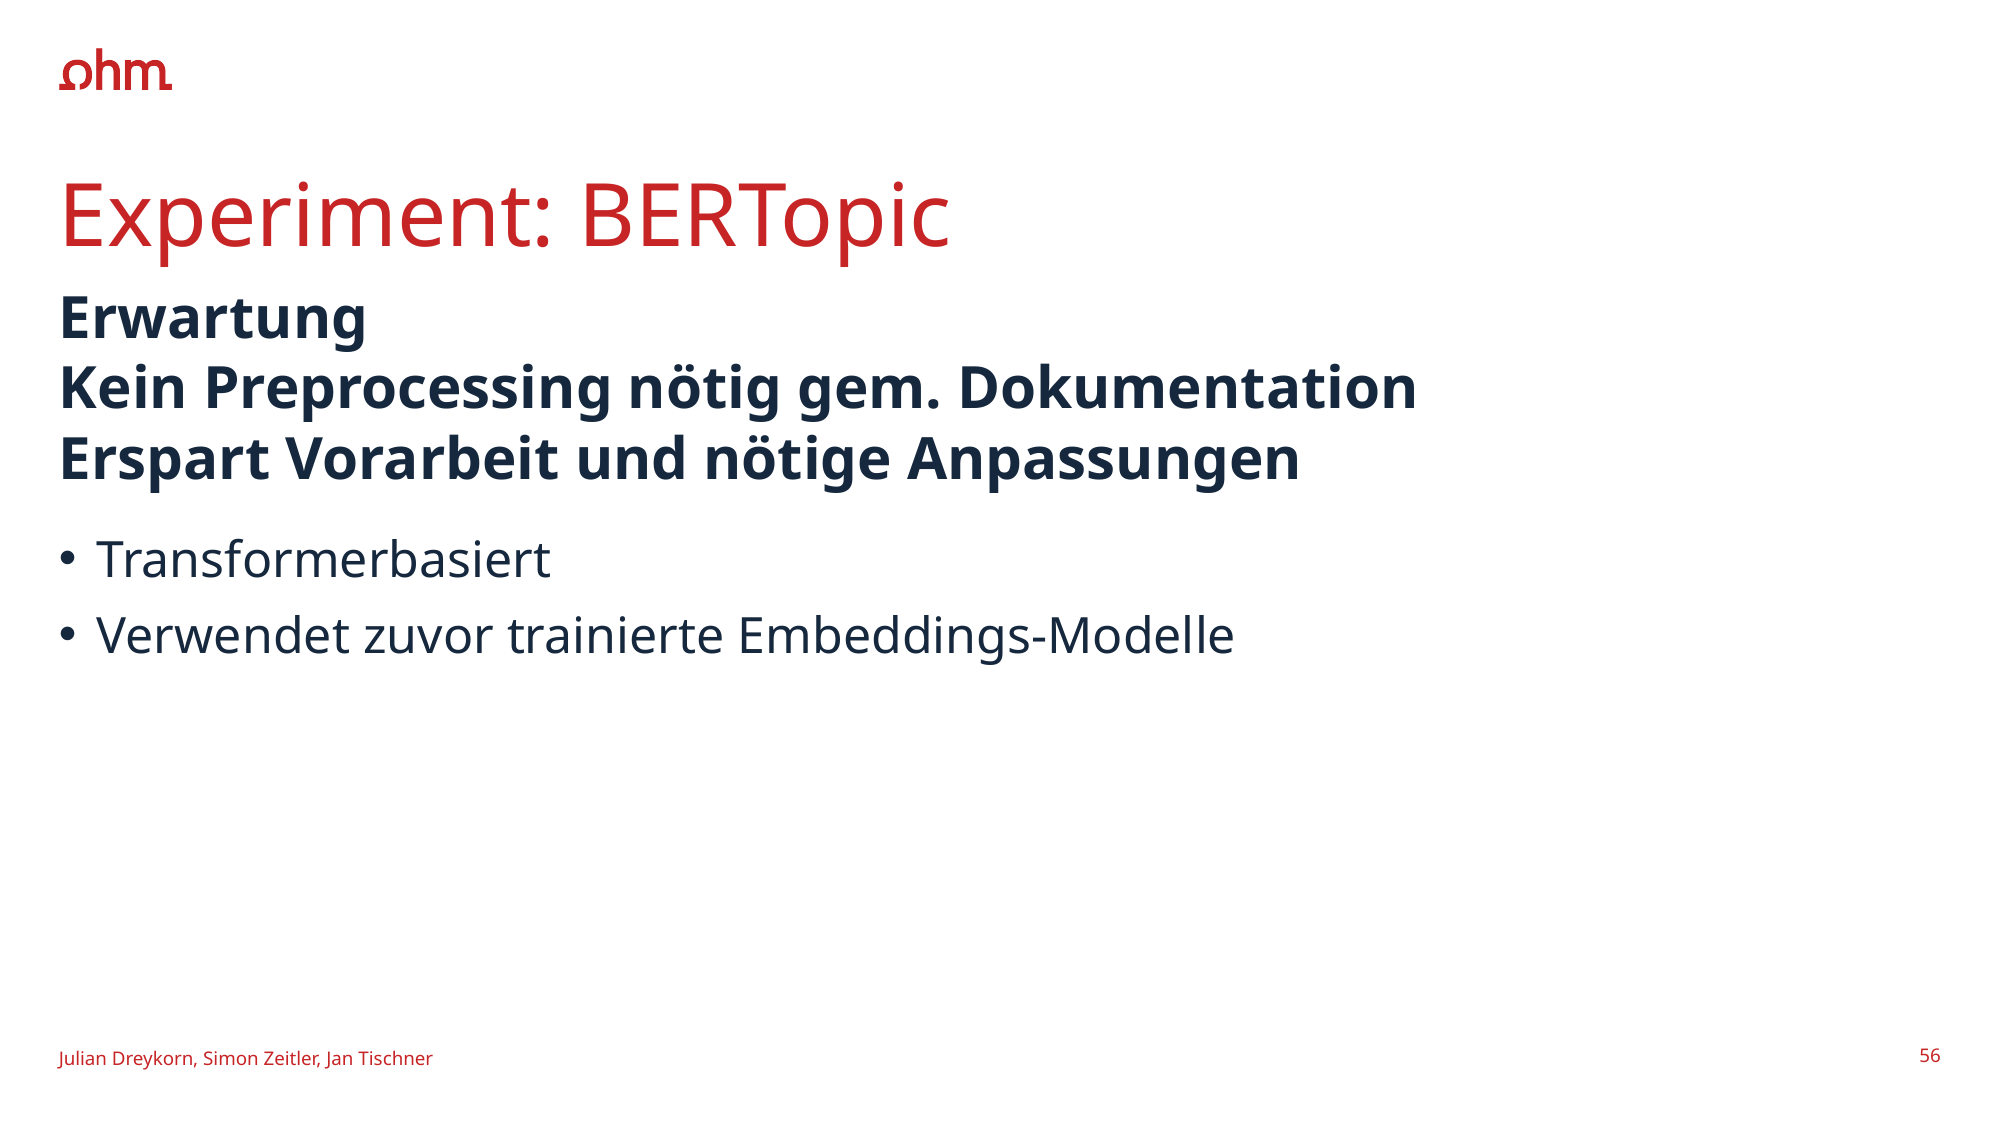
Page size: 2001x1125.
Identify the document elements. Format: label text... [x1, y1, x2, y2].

slide_number 56 [1827, 1046, 1941, 1070]
title Experiment: BERTopic [59, 177, 1941, 264]
list Erwartung Kein Preprocessing nötig gem. Dokumentation Erspart Vorarbeit und nötige Anpassungen [59, 289, 1942, 352]
picture [59, 48, 172, 90]
footer Julian Dreykorn, Simon Zeitler, Jan Tischner [59, 1046, 1536, 1069]
list Transformerbasiert Verwendet zuvor trainierte Embeddings-Modelle [59, 521, 1941, 1125]
